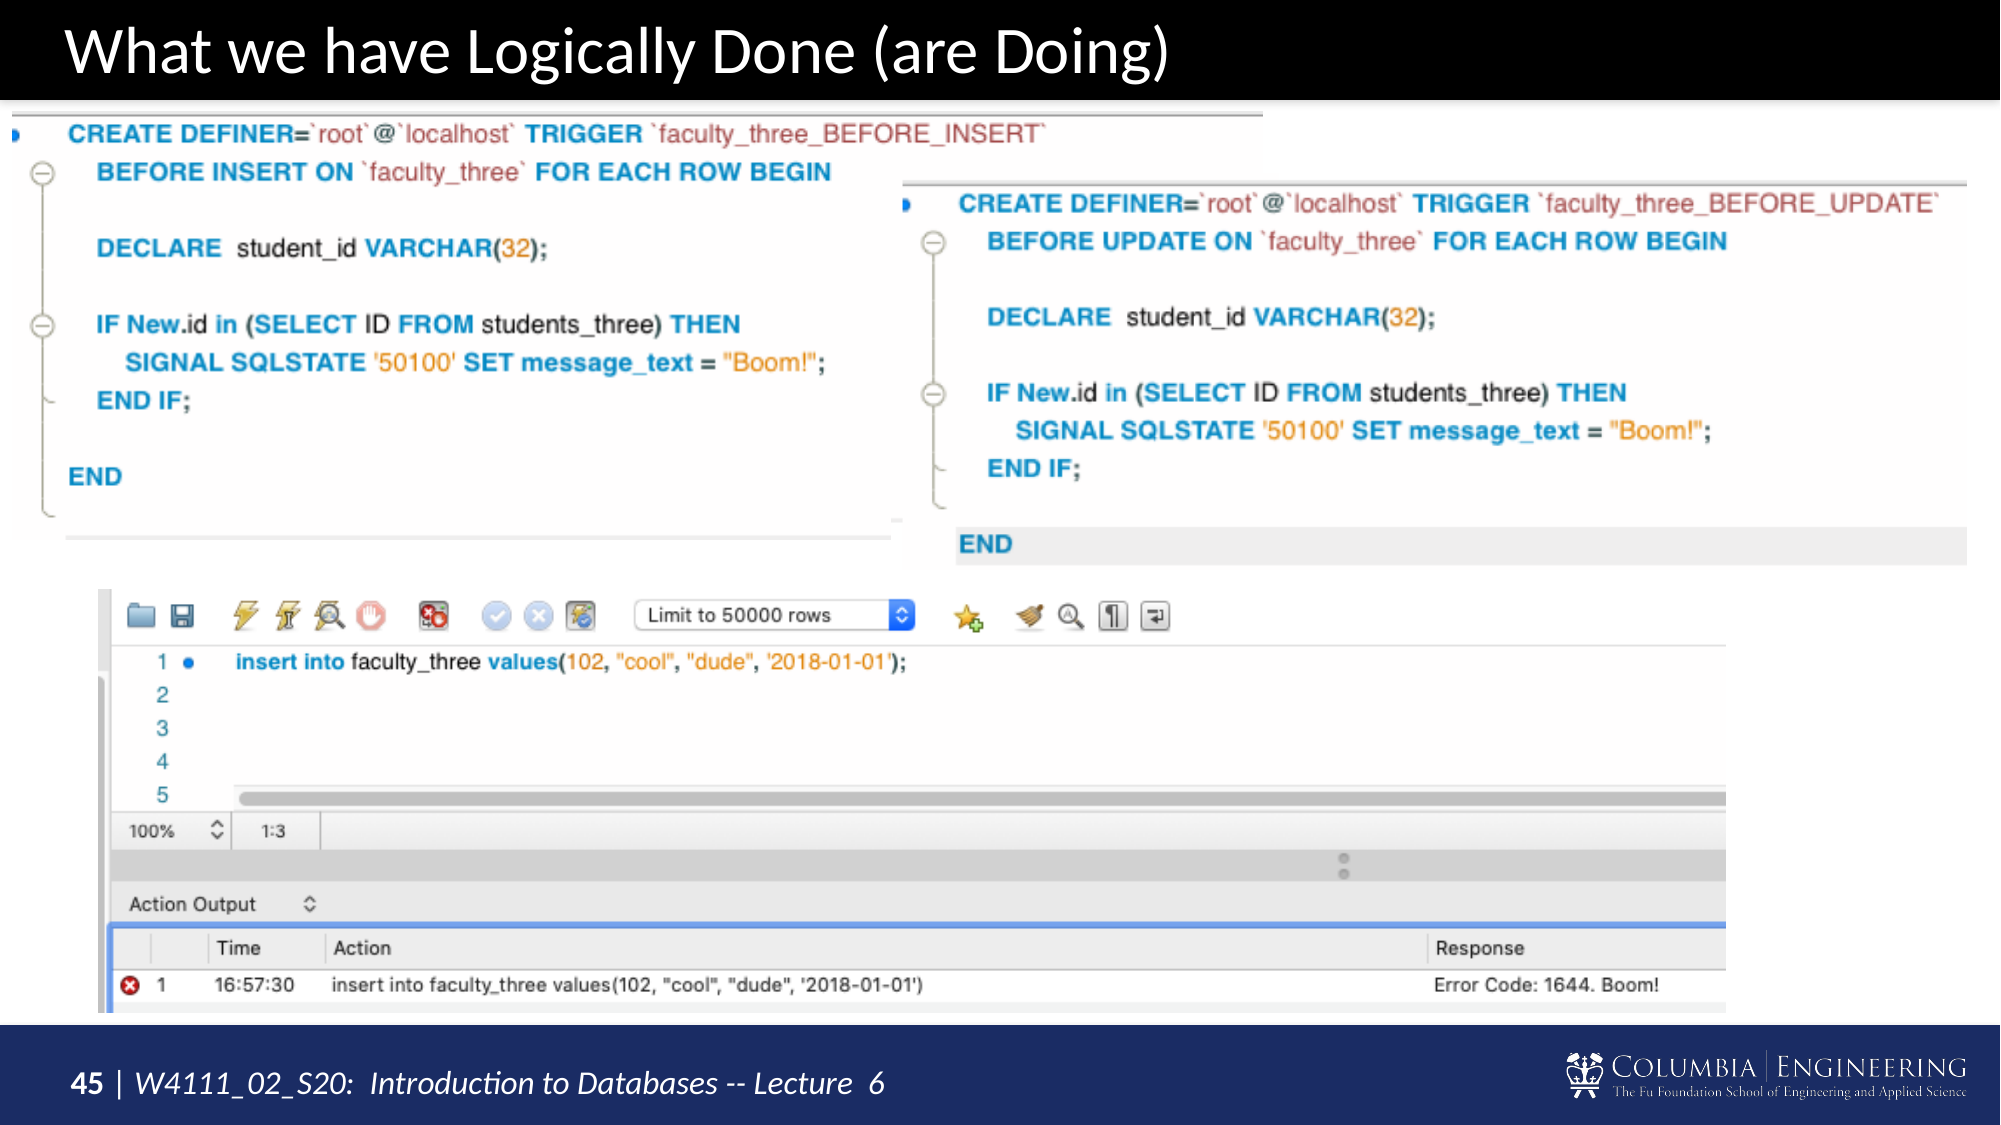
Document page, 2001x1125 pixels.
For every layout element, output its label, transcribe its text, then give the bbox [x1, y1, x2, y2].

picture [98, 589, 1726, 1013]
picture [12, 111, 1967, 570]
text_box 45 | W4111_02_S20: Introduction to Databases -- Lecture 6 [55, 1027, 1540, 1109]
text_box What we have Logically Done (are Doing) [50, 0, 1898, 95]
text_box [0, 0, 2000, 100]
text_box [0, 1025, 2000, 1125]
picture [1566, 1050, 1967, 1100]
